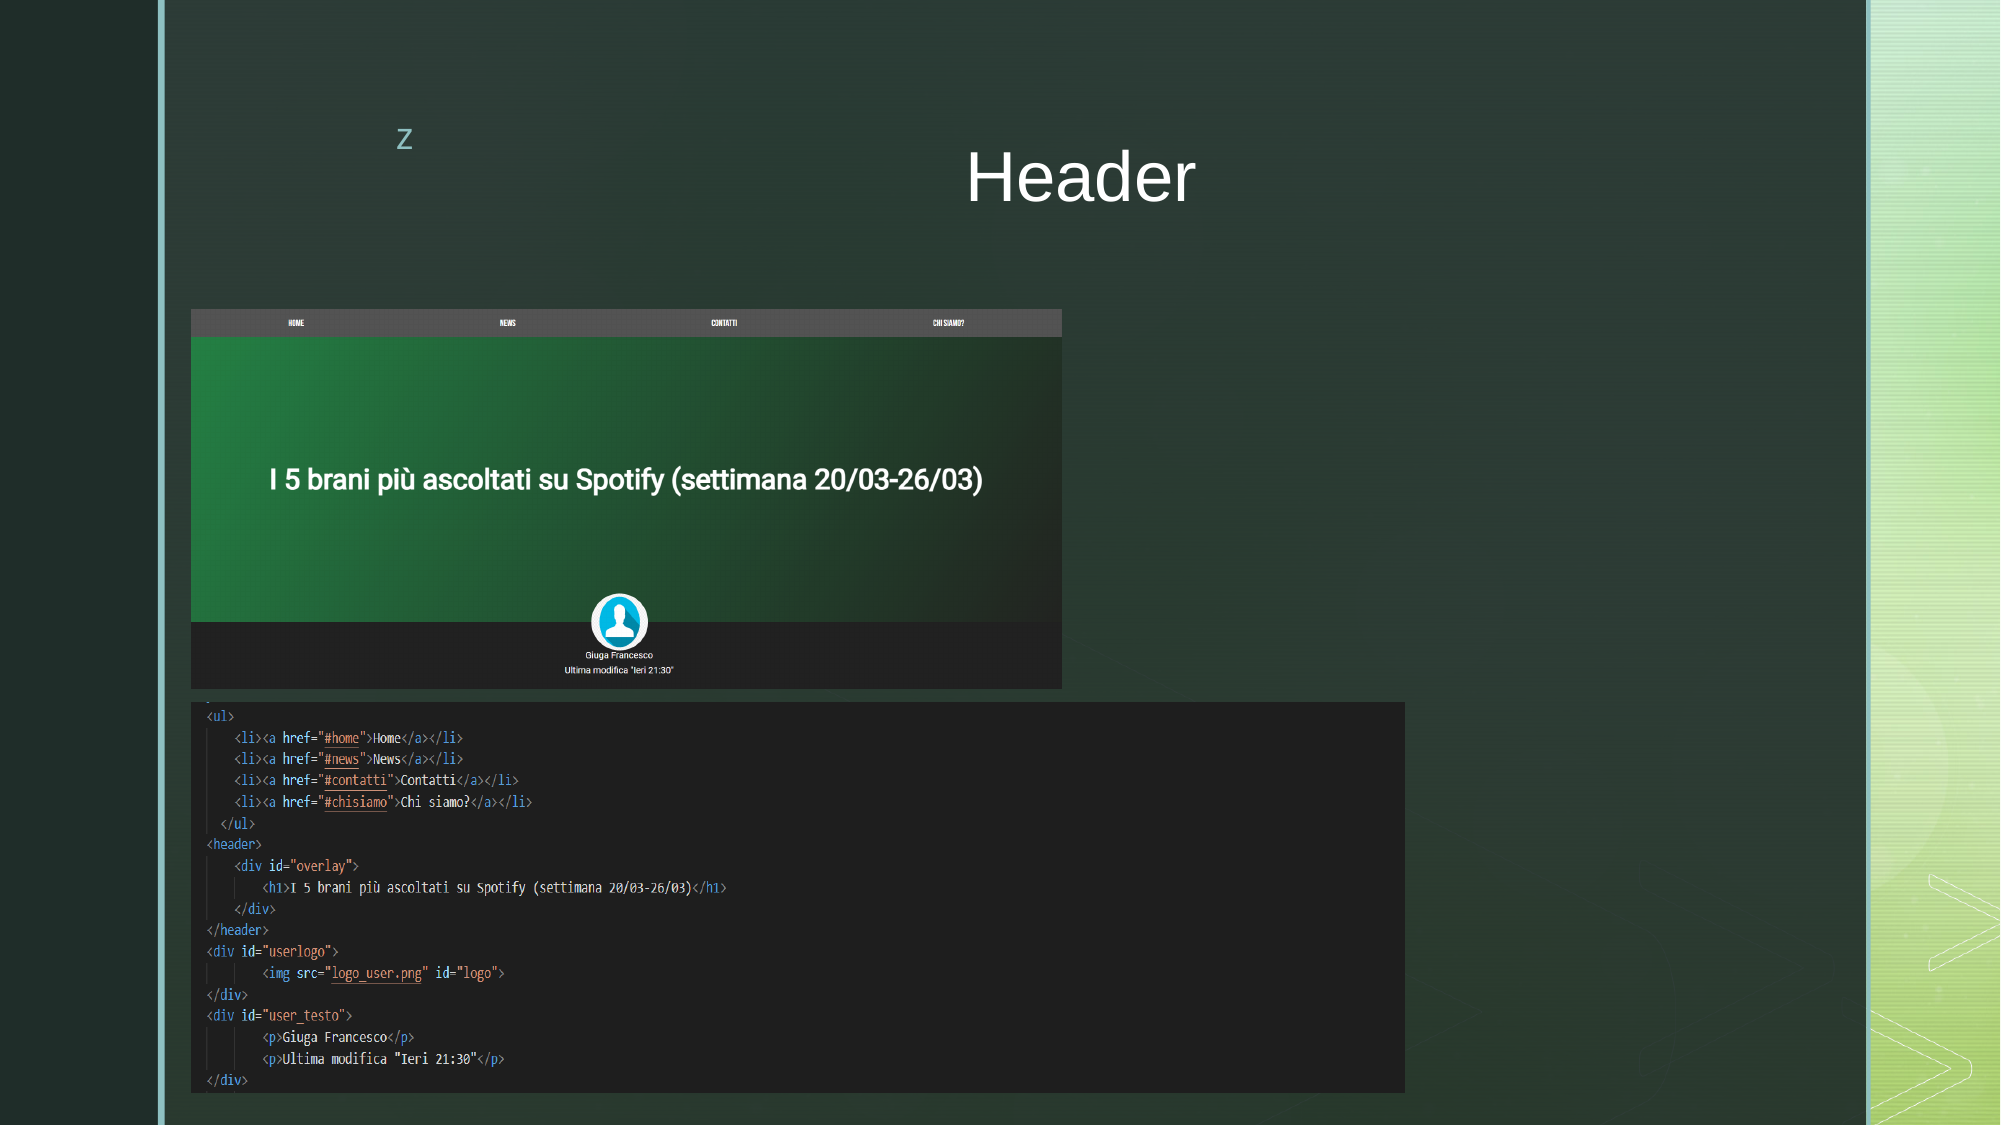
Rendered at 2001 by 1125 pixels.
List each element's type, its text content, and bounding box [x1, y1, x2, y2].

picture [190, 702, 1405, 1094]
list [190, 309, 1063, 689]
picture [1871, 0, 2001, 1125]
title Header [428, 132, 1734, 310]
